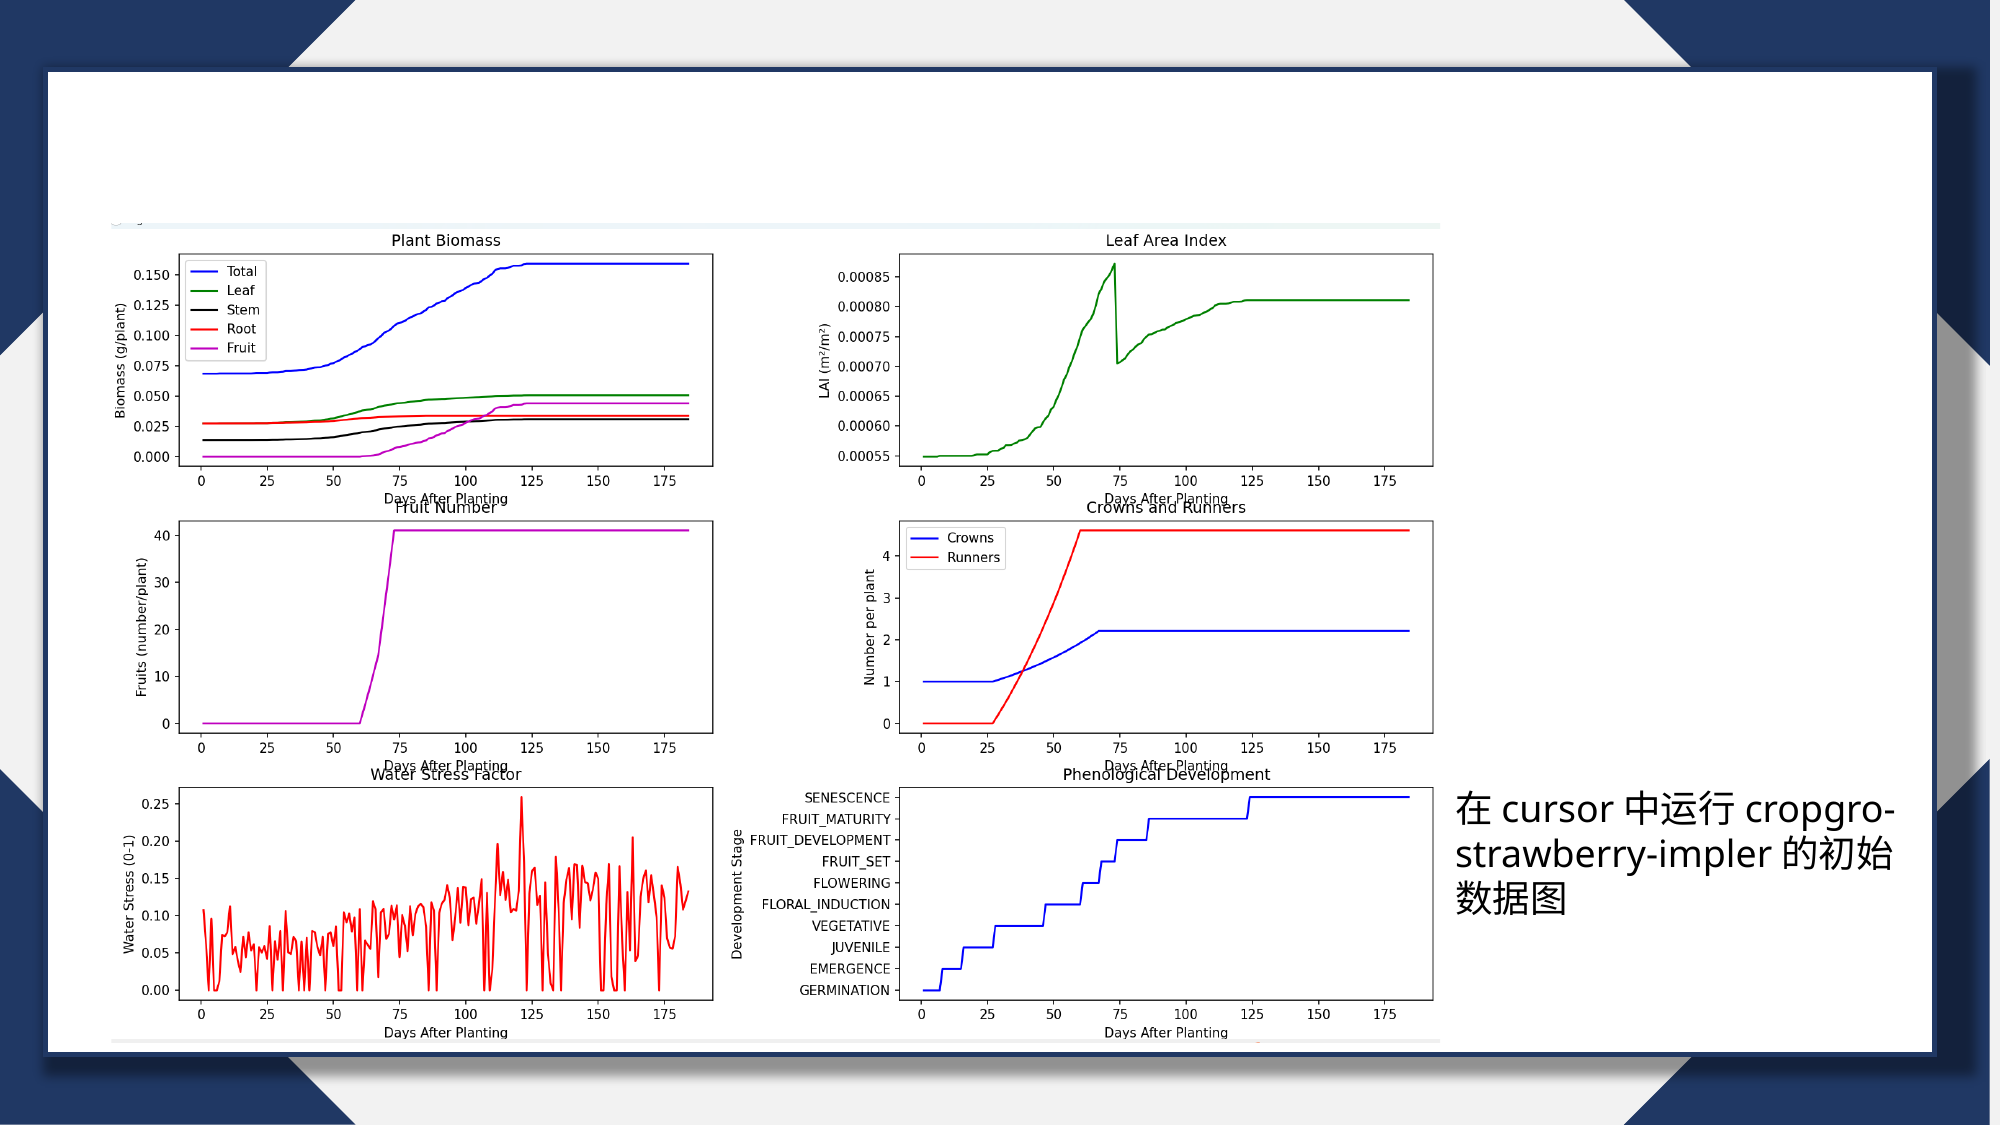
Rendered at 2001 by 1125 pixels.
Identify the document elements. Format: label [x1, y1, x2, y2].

picture [111, 223, 1441, 1044]
text_box [0, 0, 1990, 1125]
